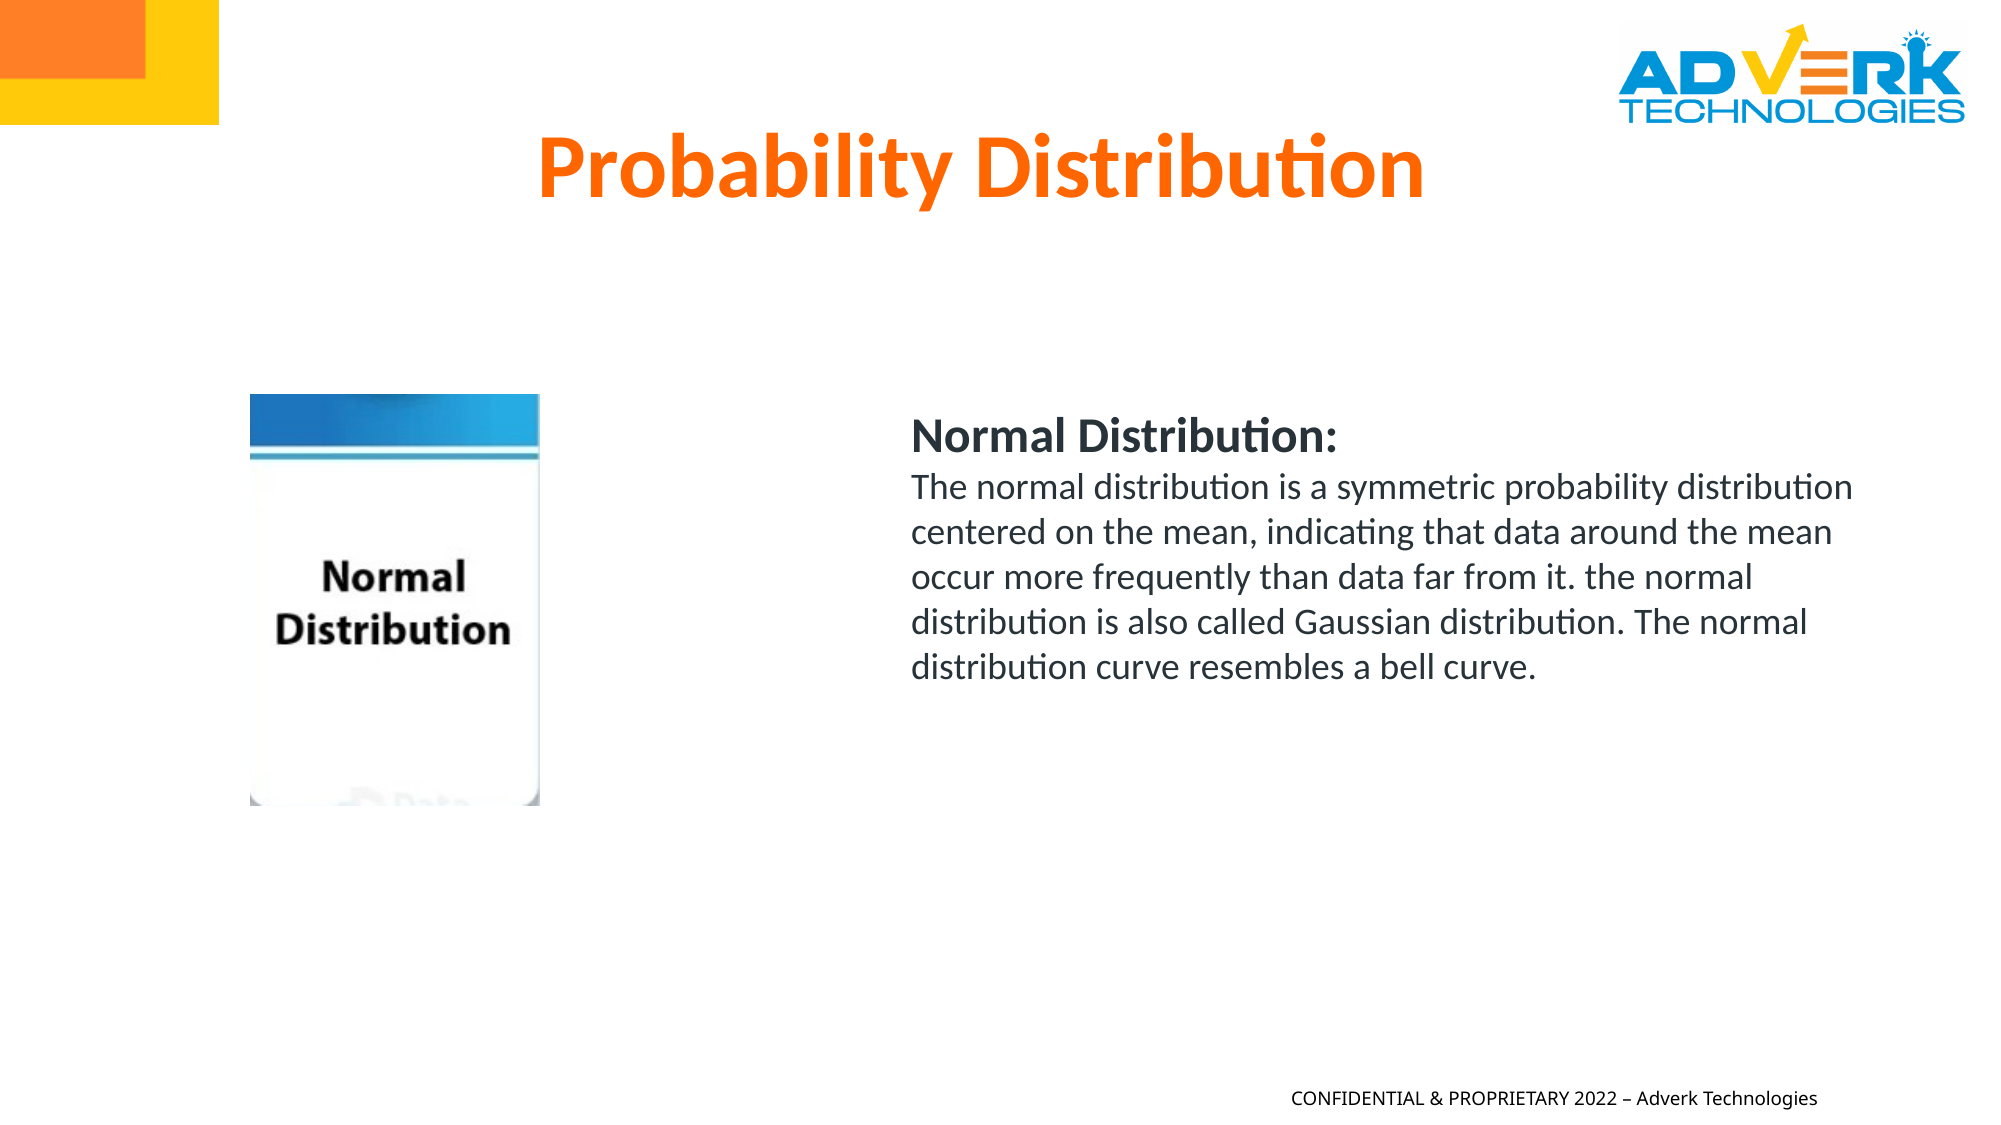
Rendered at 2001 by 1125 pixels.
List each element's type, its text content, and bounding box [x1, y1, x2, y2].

text_box Normal Distribution: The normal distribution is a symmetric probability distribution centered on the mean, indicating that data around the mean occur more frequently than data far from it. the normal distribution is also called Gaussian distribution. The normal distribution curve resembles a bell curve. [896, 394, 1896, 695]
picture [0, 0, 219, 125]
picture [1618, 22, 1967, 125]
text_box CONFIDENTIAL & PROPRIETARY 2022 – Adverk Technologies [1249, 1080, 1859, 1116]
text_box Probability Distribution [475, 98, 1491, 224]
picture [250, 394, 540, 806]
